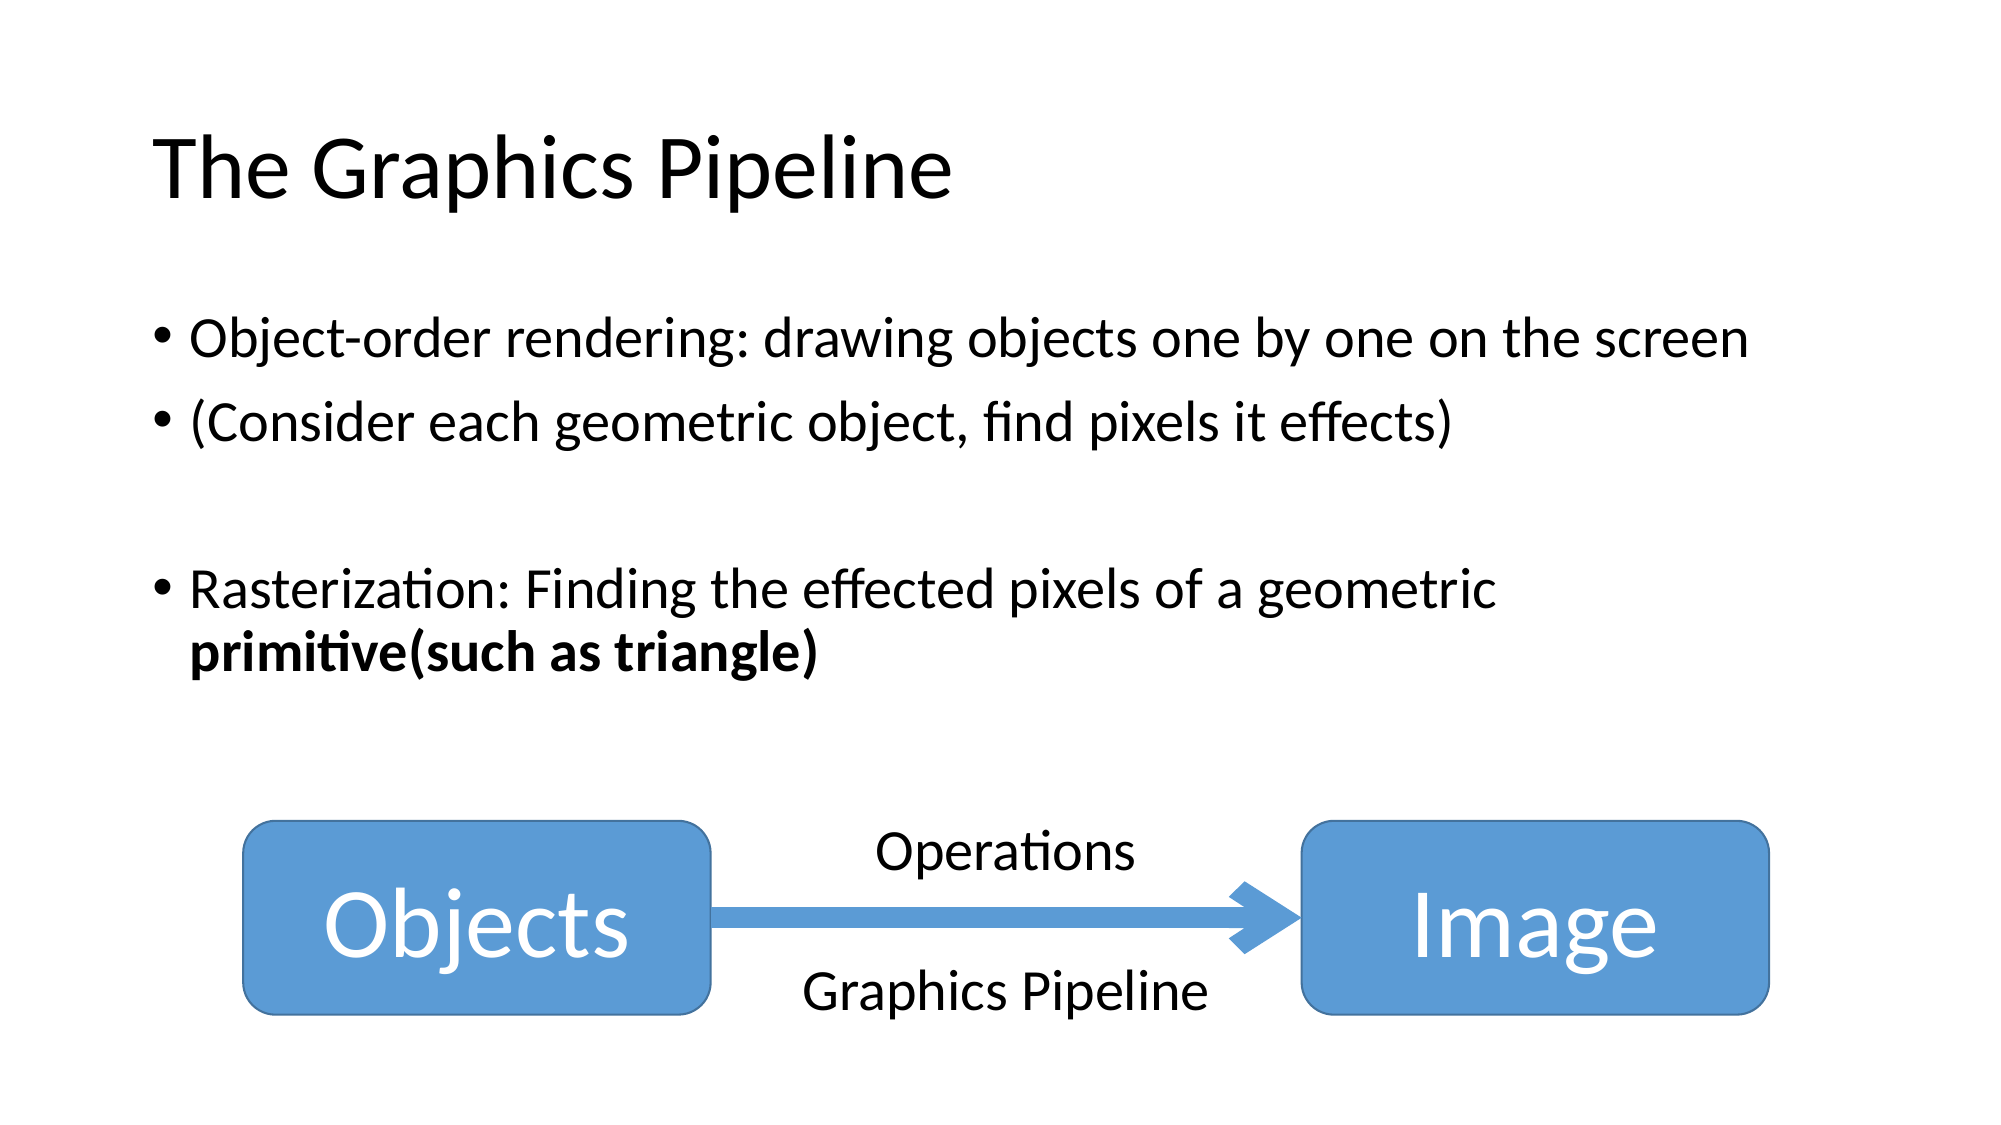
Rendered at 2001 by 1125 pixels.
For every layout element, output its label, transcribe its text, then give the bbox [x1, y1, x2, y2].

list Object-order rendering: drawing objects one by one on the screen (Consider each geometric object, find pixels it effects) Rasterization: Finding the effected pixels of a geometric primitive(such as triangle) [137, 299, 1863, 1014]
text_box Operations Graphics Pipeline [628, 804, 1384, 1029]
text_box Image [1384, 819, 1771, 1016]
text_box Objects [242, 819, 628, 1016]
title The Graphics Pipeline [137, 59, 1863, 278]
